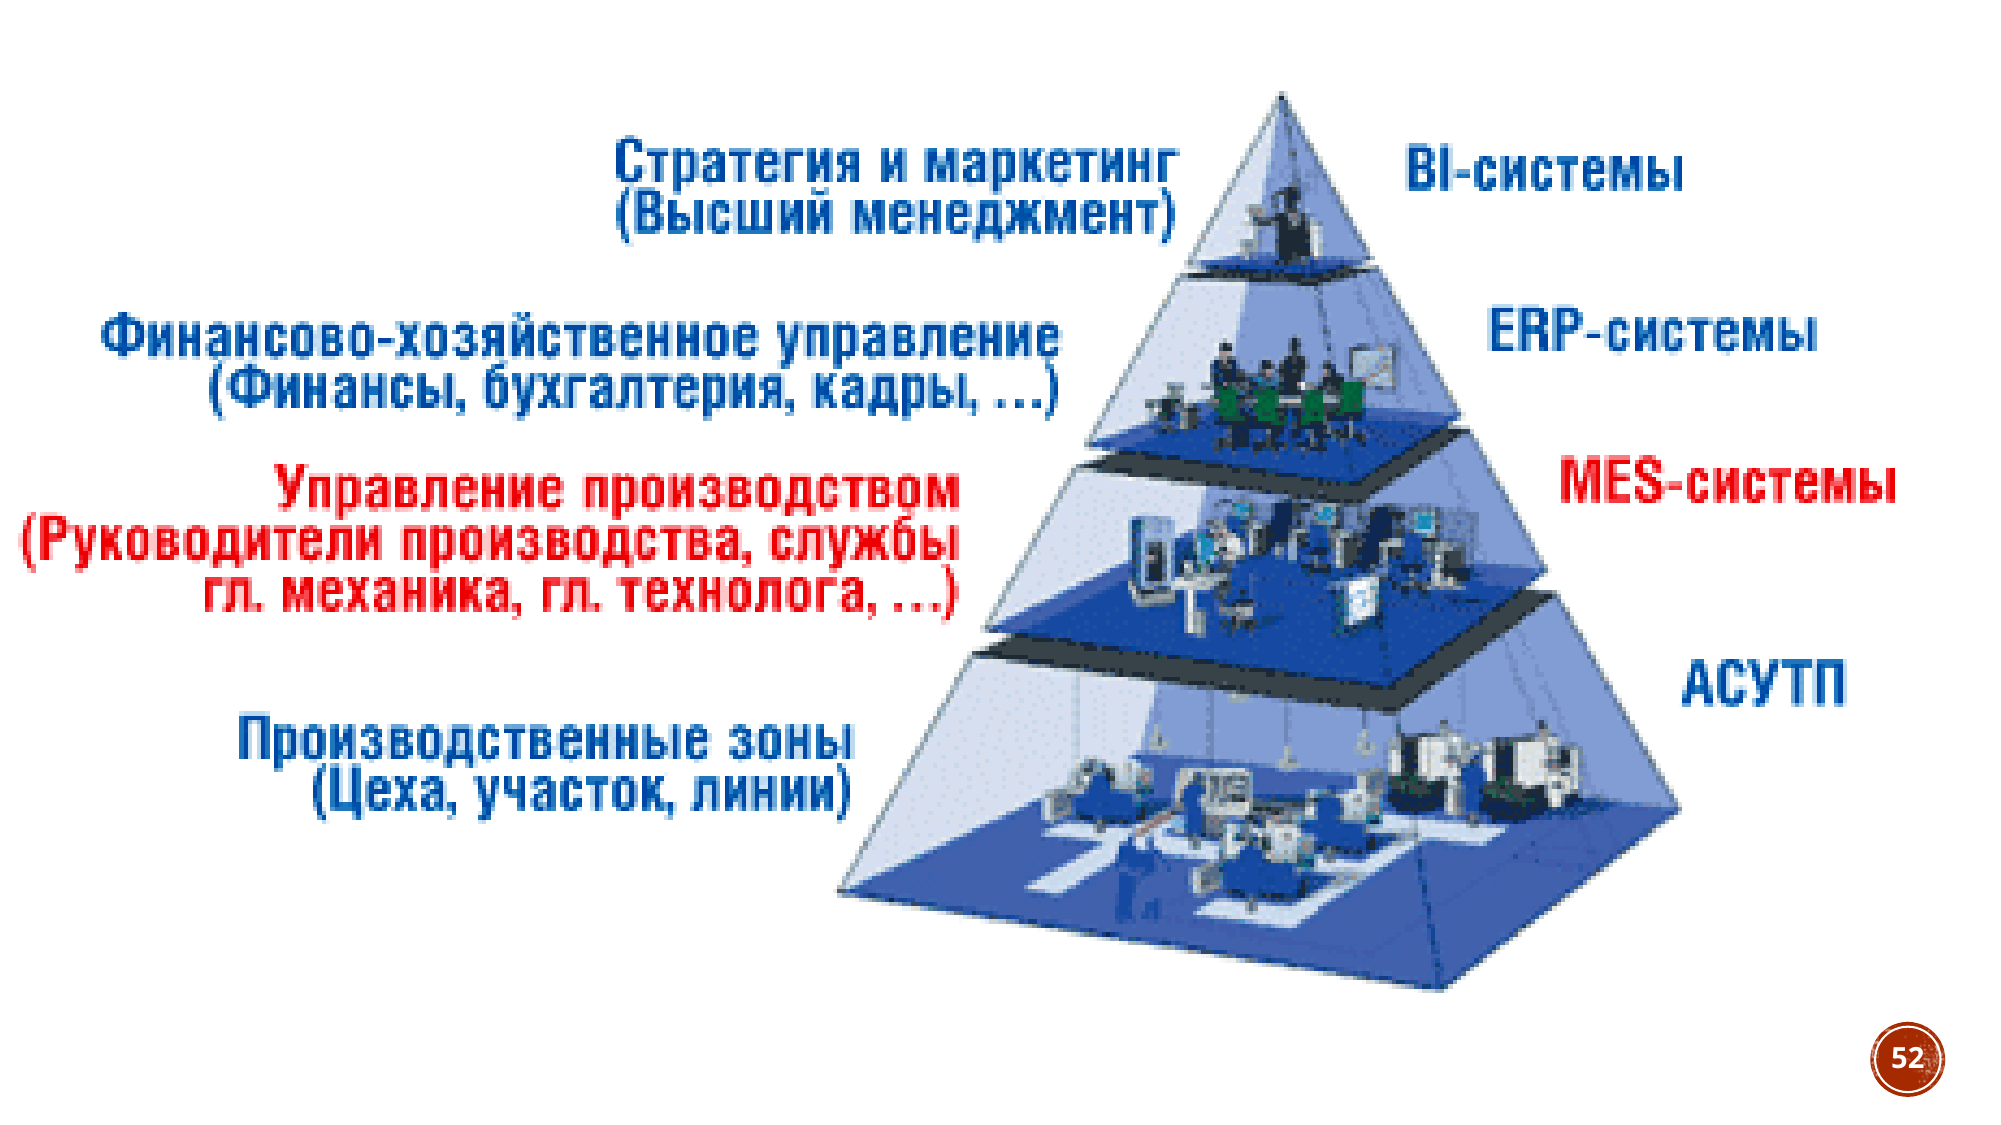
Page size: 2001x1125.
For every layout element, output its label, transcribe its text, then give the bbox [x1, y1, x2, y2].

picture [6, 83, 1906, 998]
slide_number 52 [1855, 1028, 1961, 1089]
